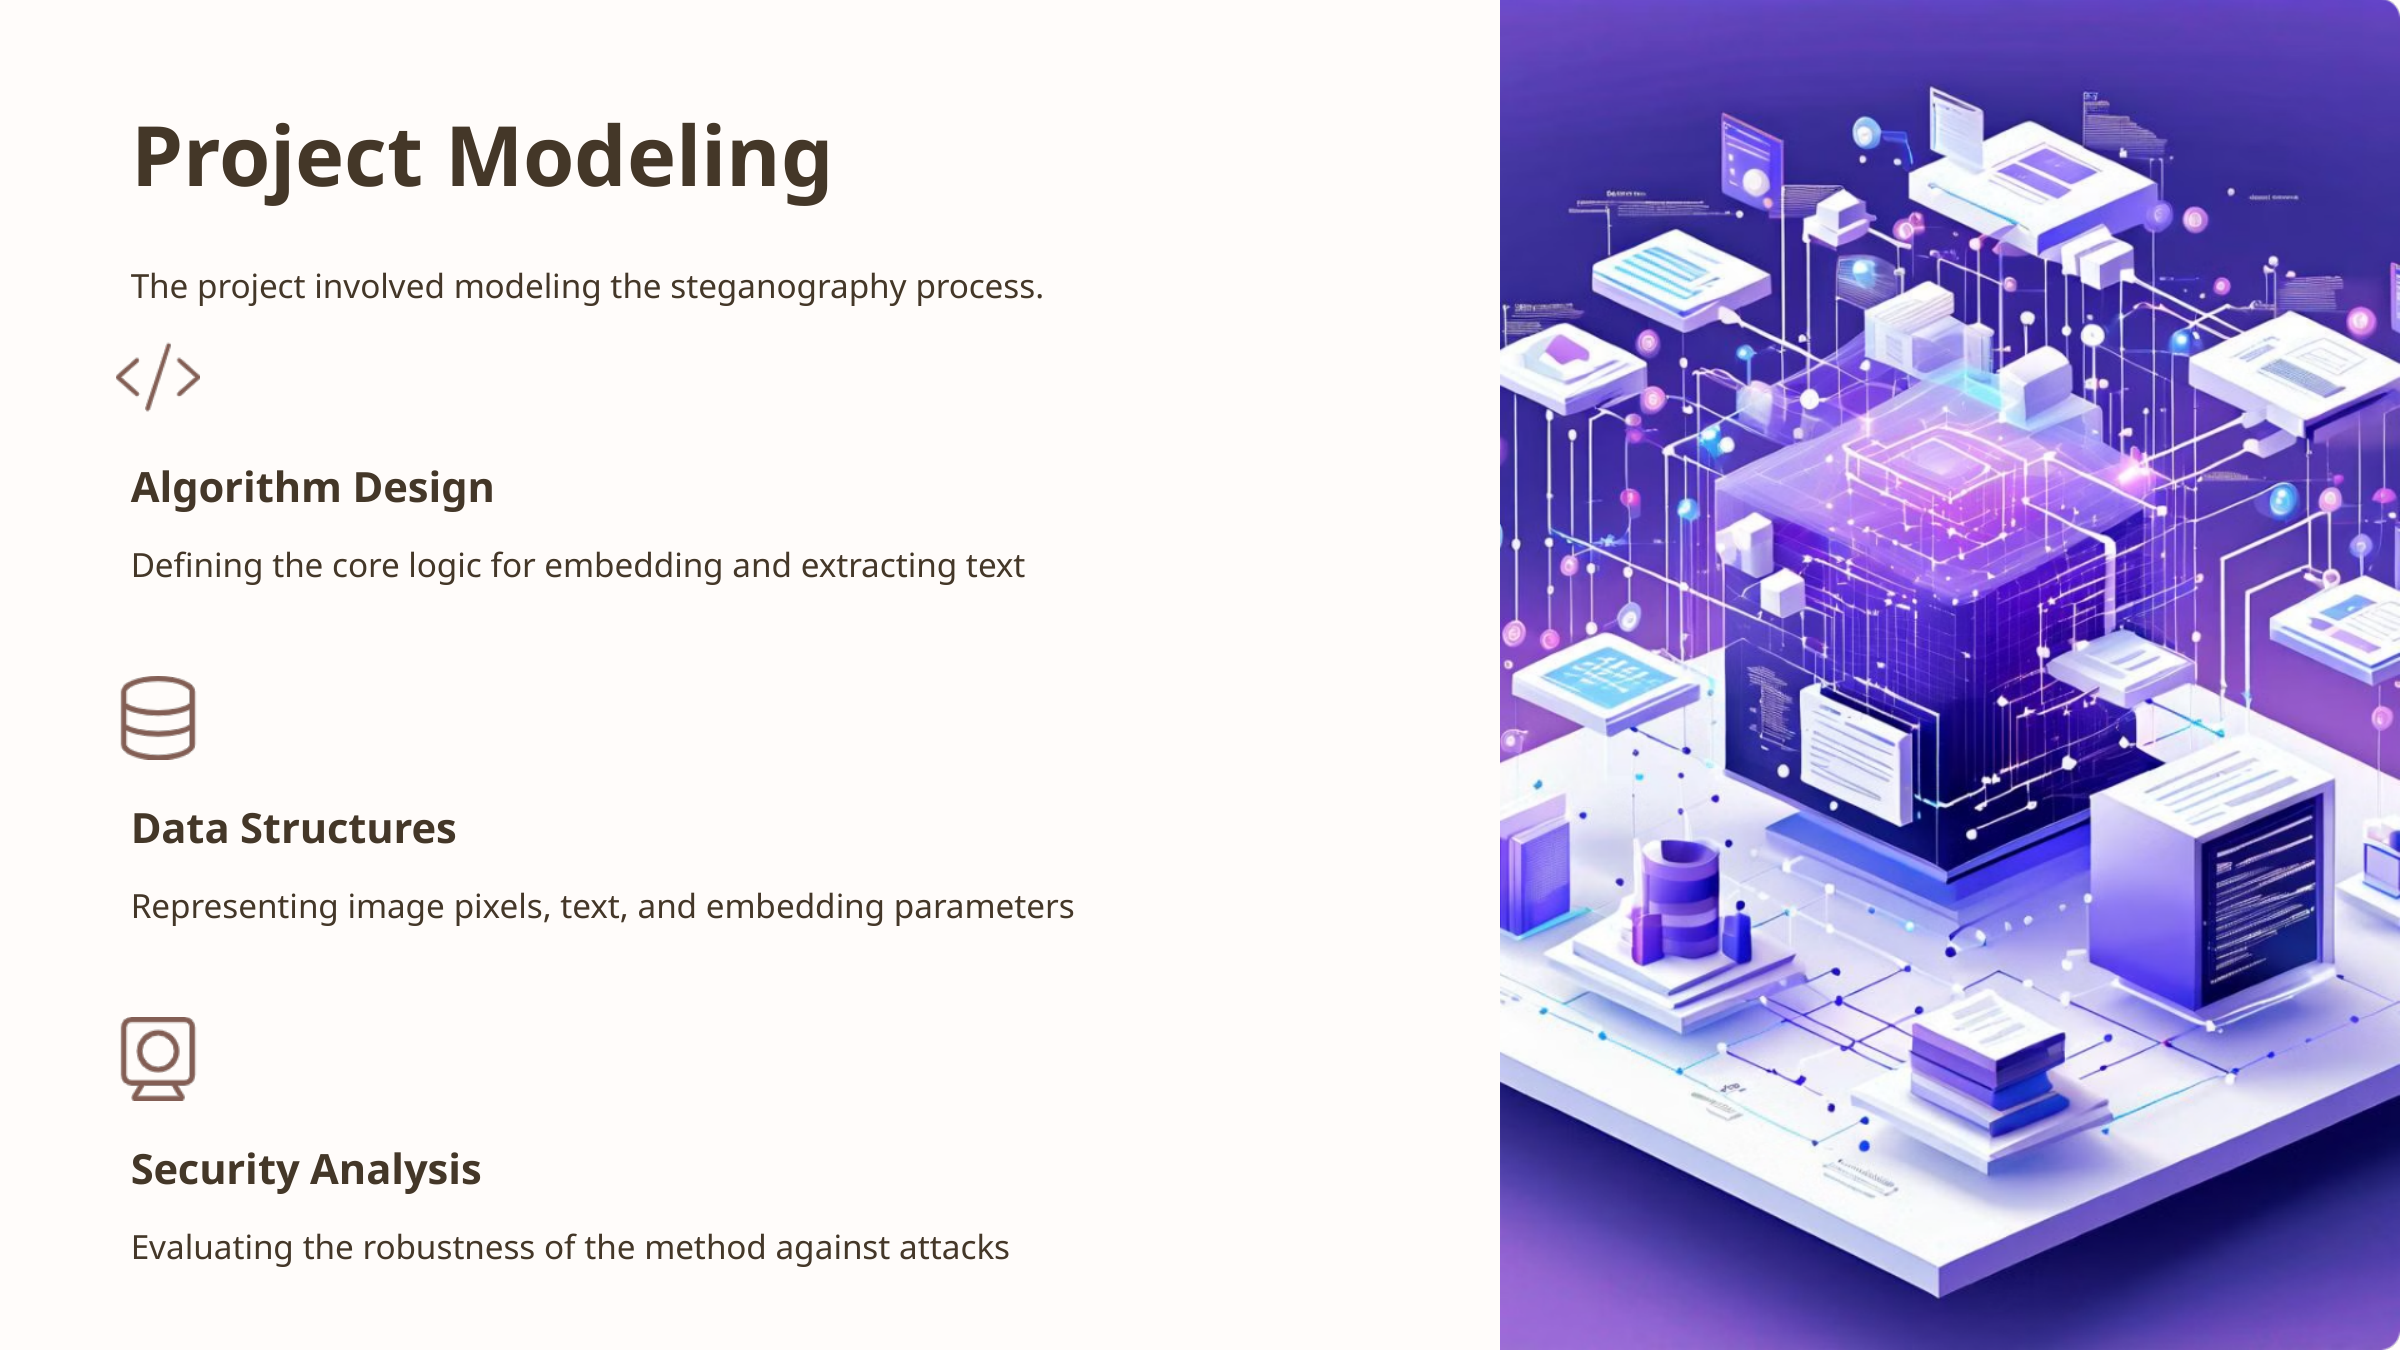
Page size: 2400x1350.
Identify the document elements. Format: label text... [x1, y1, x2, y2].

text_box [0, 0, 1499, 1350]
picture [1499, 0, 2400, 1350]
text_box Security Analysis [116, 1133, 532, 1186]
text_box Algorithm Design [116, 451, 532, 504]
picture [116, 1017, 200, 1101]
text_box Project Modeling [116, 91, 947, 196]
text_box Data Structures [116, 792, 532, 845]
text_box Representing image pixels, text, and embedding parameters [116, 864, 1384, 918]
picture [116, 676, 200, 760]
text_box The project involved modeling the steganography process. [116, 245, 1384, 299]
picture [116, 335, 200, 419]
text_box Defining the core logic for embedding and extracting text [116, 523, 1384, 577]
text_box Evaluating the robustness of the method against attacks [116, 1205, 1384, 1259]
